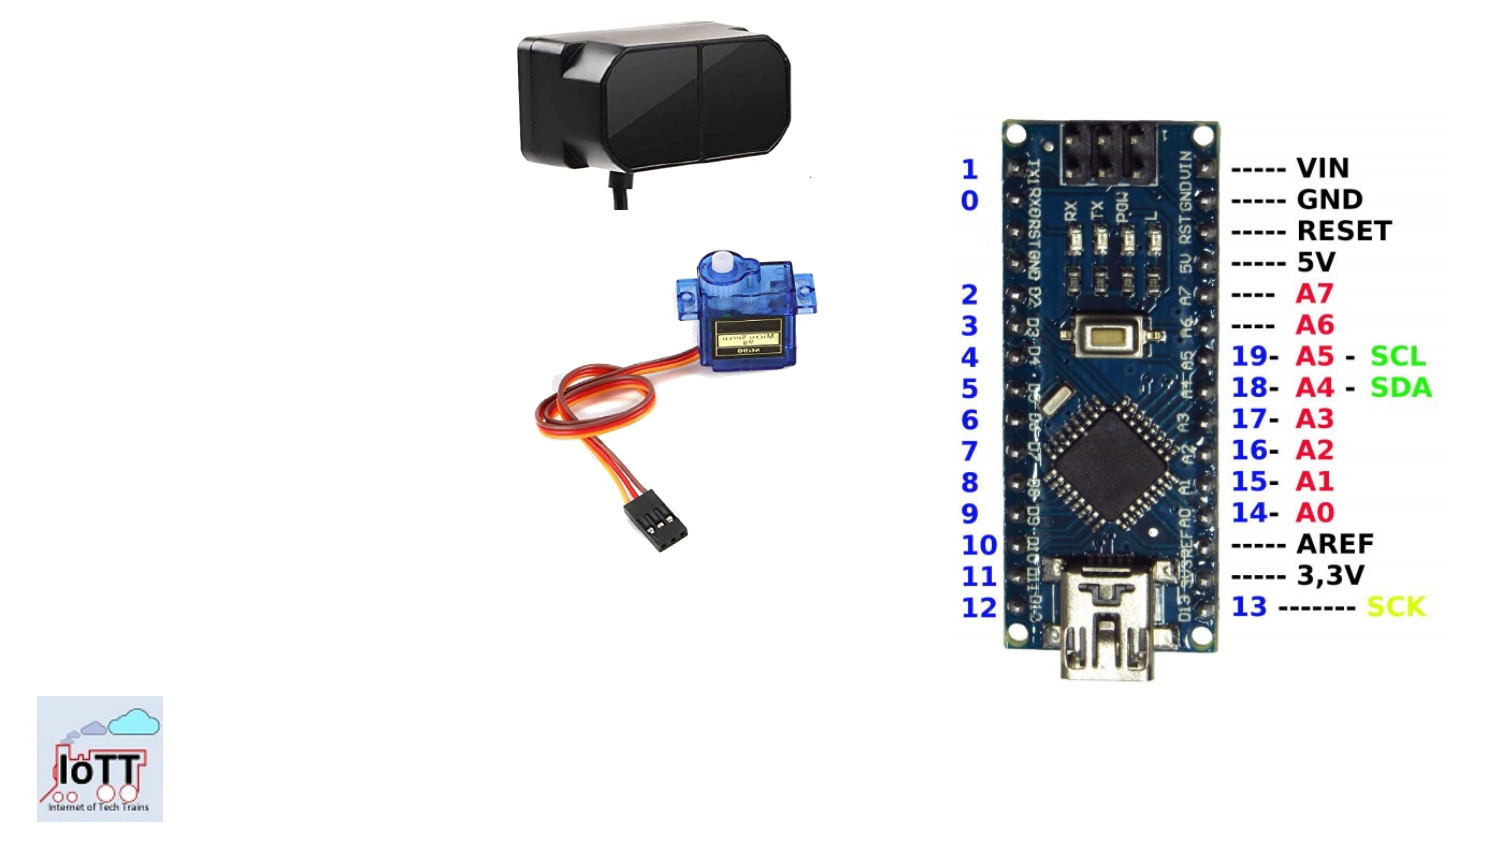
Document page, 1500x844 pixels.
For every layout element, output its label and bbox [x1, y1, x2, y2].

picture [37, 696, 163, 822]
picture [499, 219, 862, 582]
picture [949, 112, 1450, 688]
picture [512, 15, 812, 210]
